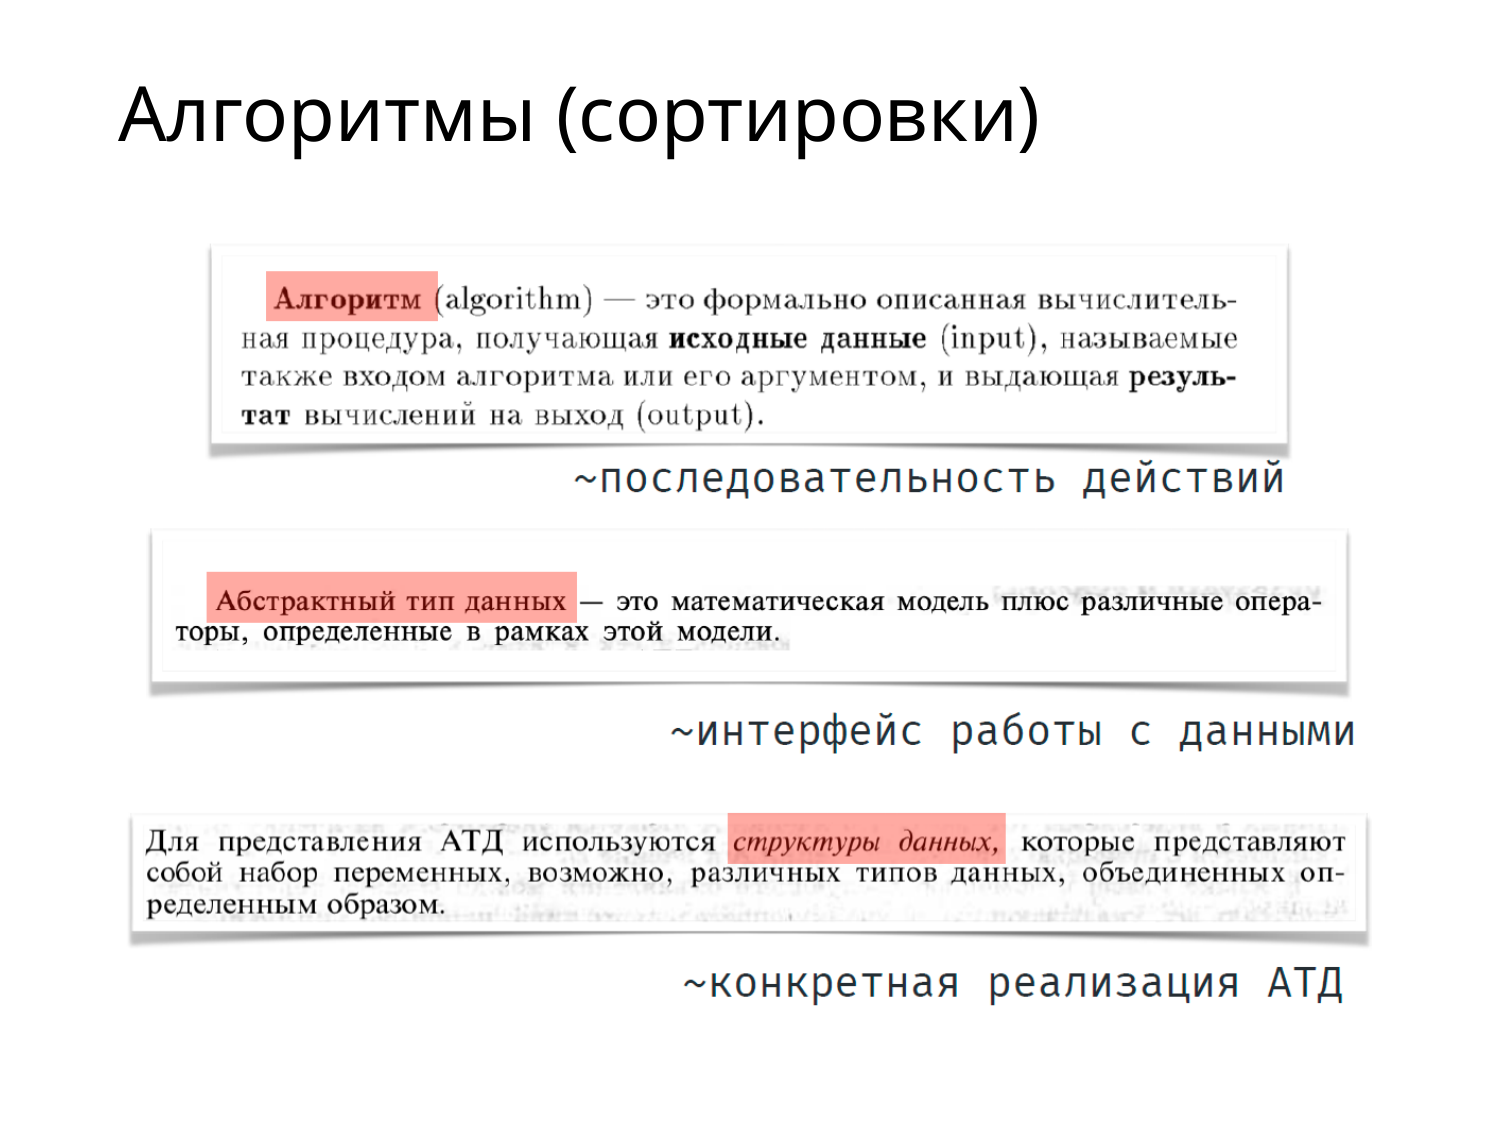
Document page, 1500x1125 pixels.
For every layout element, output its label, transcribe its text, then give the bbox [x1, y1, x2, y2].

title Алгоритмы (сортировки) [103, 68, 1397, 166]
picture [109, 165, 1391, 1035]
